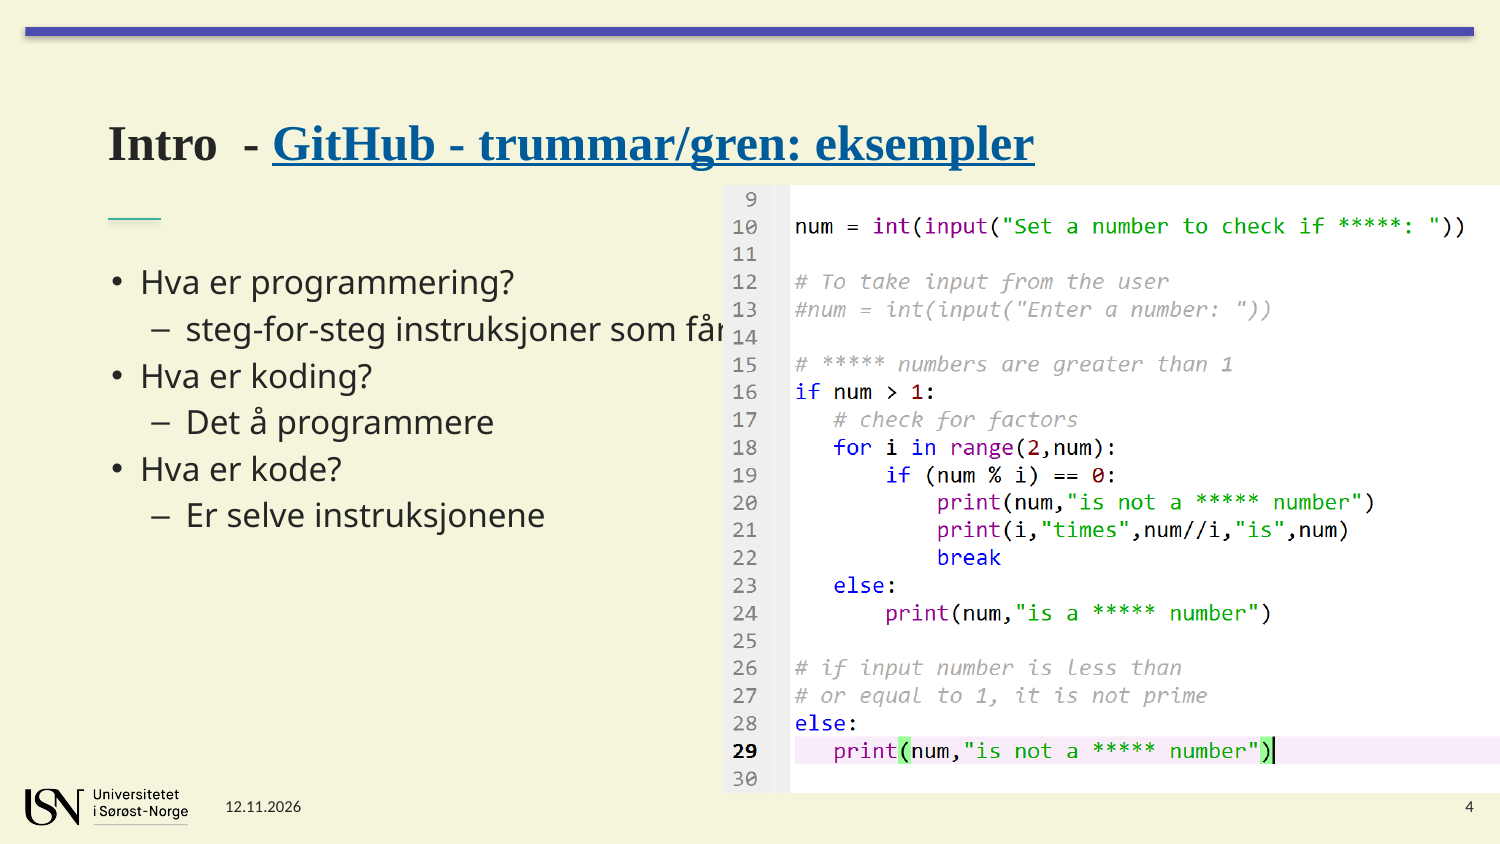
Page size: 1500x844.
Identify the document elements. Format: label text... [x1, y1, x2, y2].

picture [723, 184, 1500, 794]
list Hva er programmering? steg-for-steg instruksjoner som får en datamaskin til å utføre en oppgave. Hva er koding? Det å programmere Hva er kode? Er selve instruksjonene [96, 261, 718, 730]
title Intro - GitHub - trummar/gren: eksempler [107, 70, 1414, 211]
picture [3, 766, 210, 844]
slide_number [224, 793, 497, 820]
slide_number 4 [1123, 801, 1474, 820]
